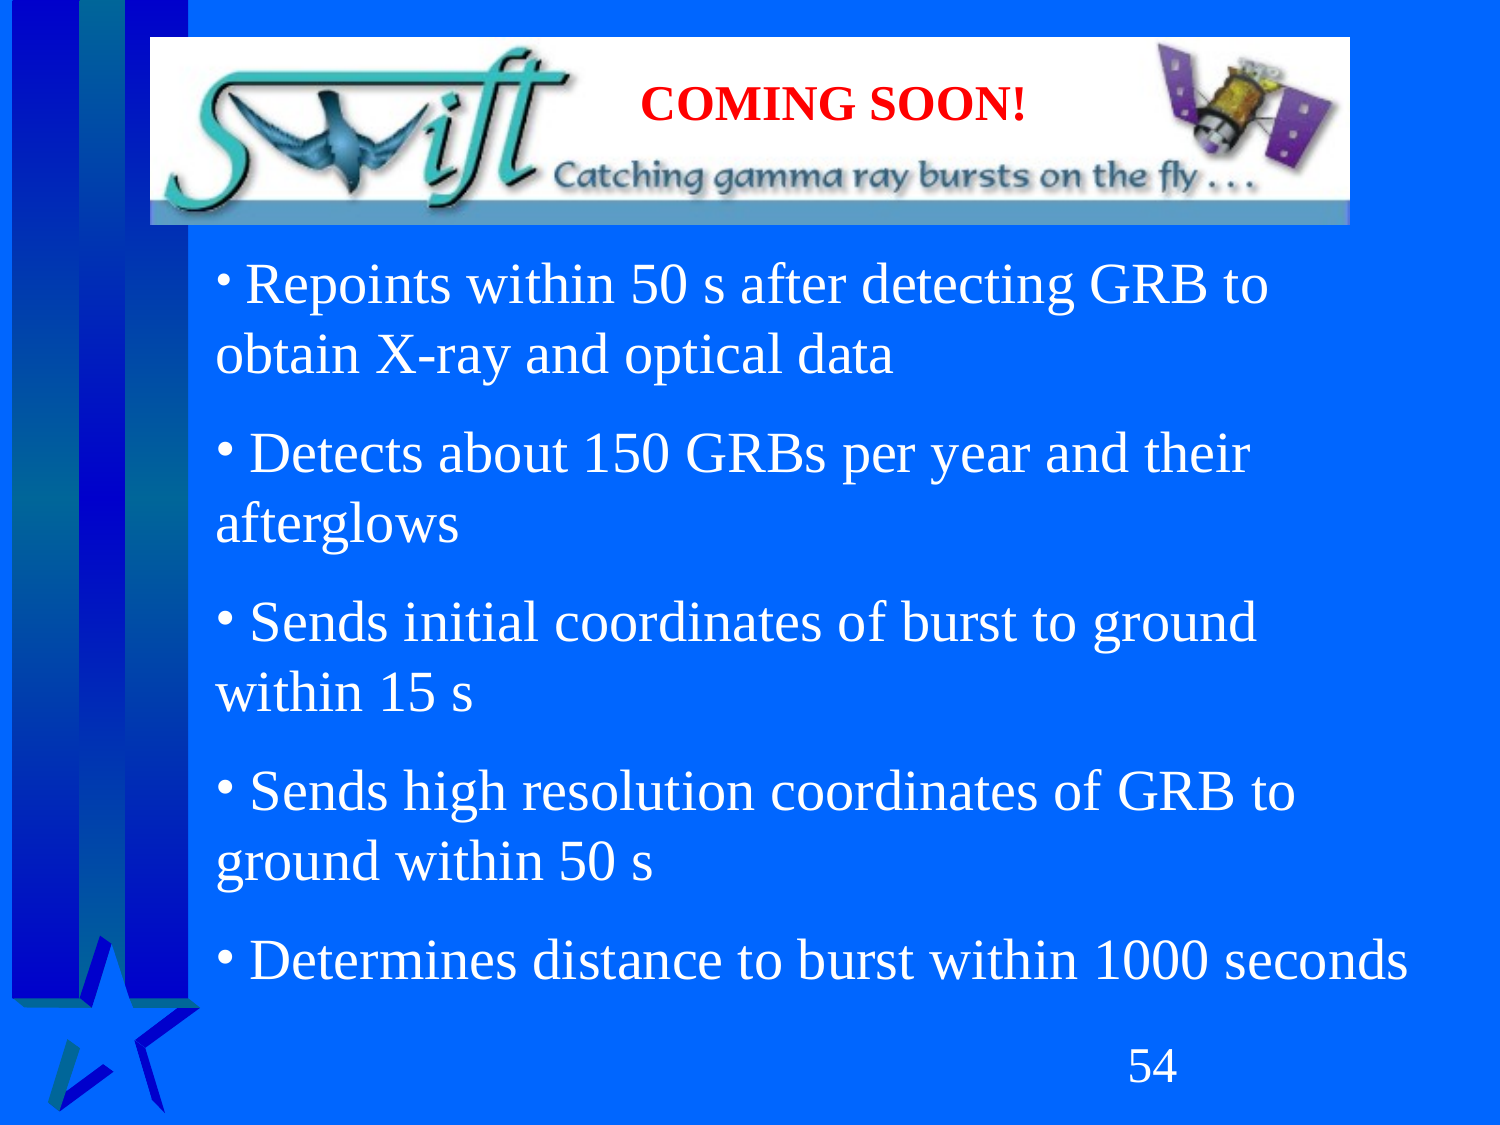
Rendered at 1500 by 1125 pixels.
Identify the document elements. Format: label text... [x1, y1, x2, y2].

picture [149, 37, 1351, 226]
slide_number ‹#› [1112, 1069, 1425, 1100]
text_box Repoints within 50 s after detecting GRB to obtain X-ray and optical data Detects about 150 GRBs per year and their afterglows Sends initial coordinates of burst to ground within 15 s Sends high resolution coordinates of GRB to ground within 50 s Determines distance to burst within 1000 seconds [200, 237, 1425, 1069]
